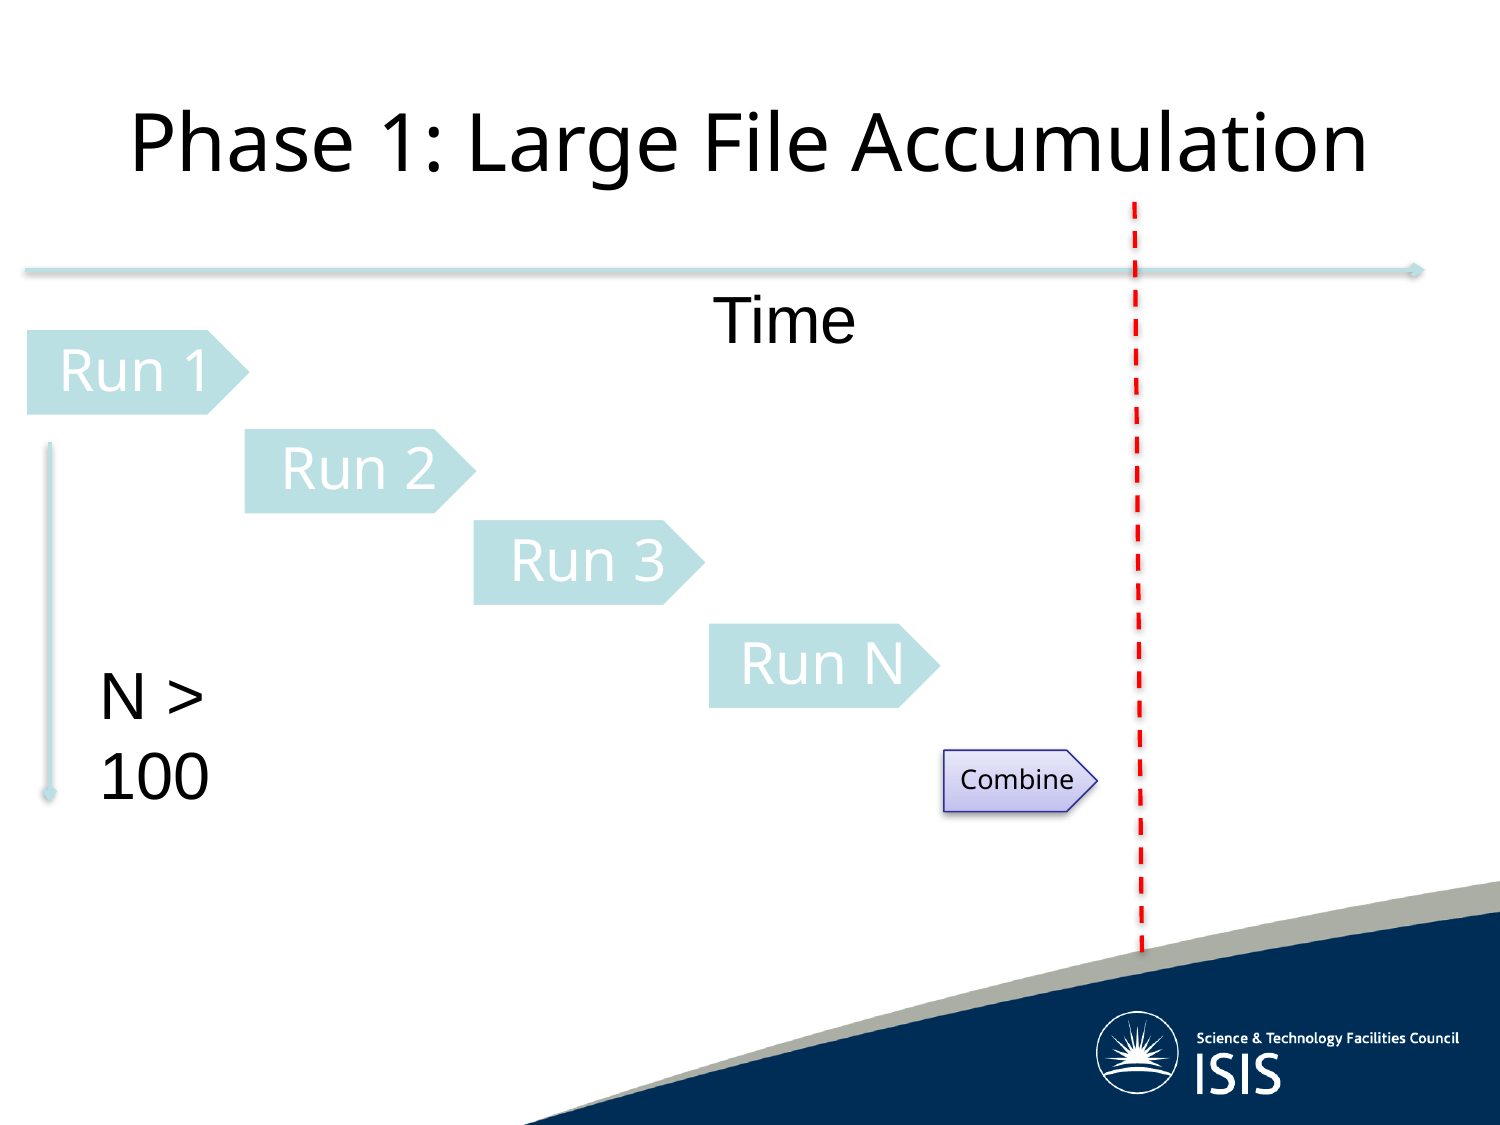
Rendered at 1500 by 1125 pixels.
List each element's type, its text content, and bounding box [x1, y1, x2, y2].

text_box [1134, 200, 1143, 953]
text_box Time [697, 277, 895, 365]
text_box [471, 517, 709, 608]
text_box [943, 736, 1098, 826]
title Phase 1: Large File Accumulation [74, 44, 1426, 233]
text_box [24, 327, 254, 417]
text_box N > 100 [85, 645, 342, 820]
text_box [242, 426, 481, 516]
picture [0, 879, 1500, 1125]
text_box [706, 621, 945, 711]
